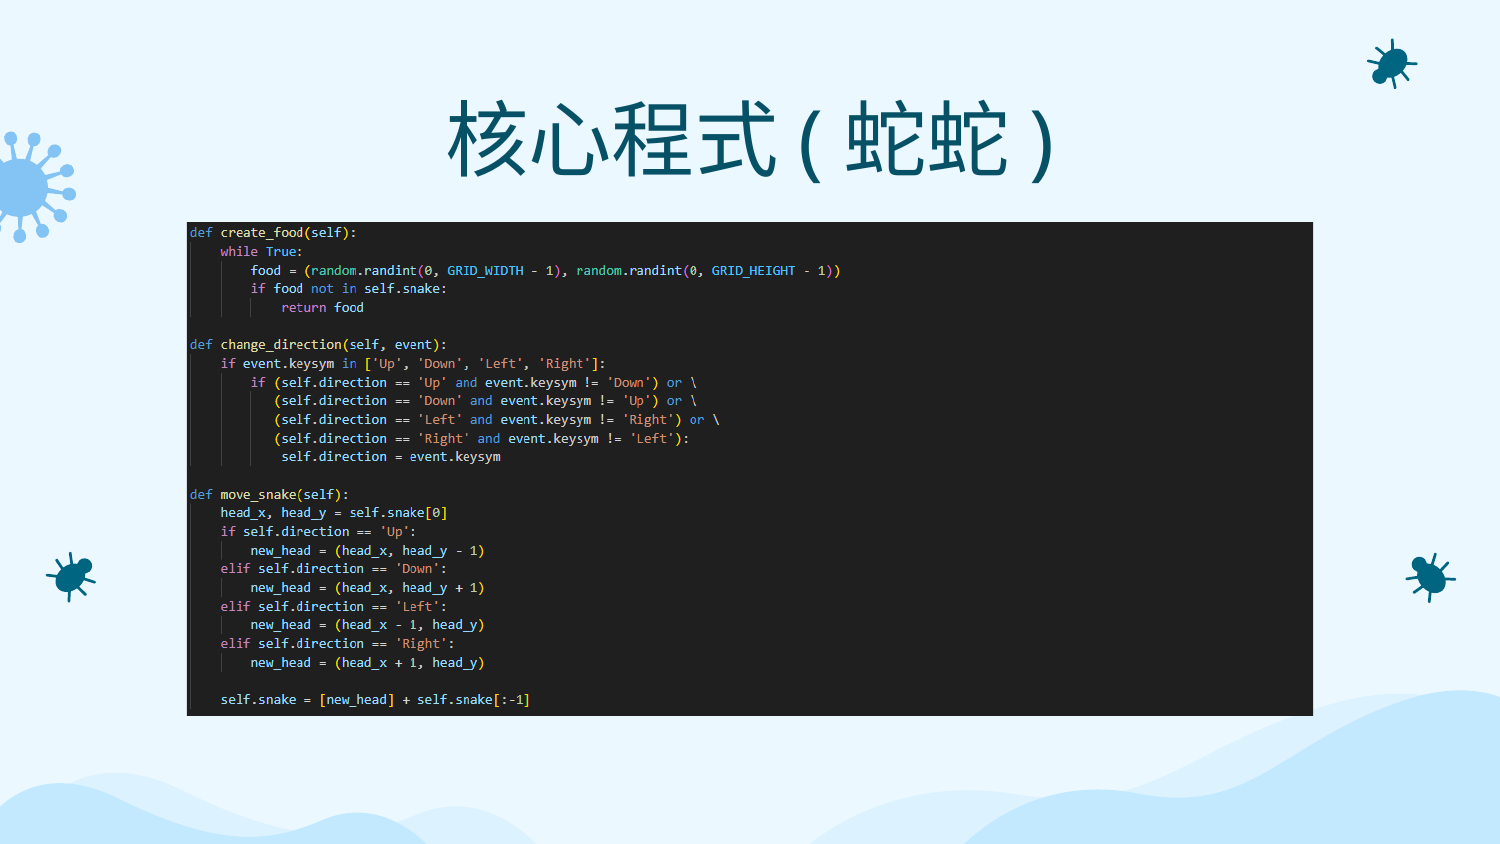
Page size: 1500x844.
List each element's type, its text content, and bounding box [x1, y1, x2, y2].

title 核心程式(蛇蛇) [118, 72, 1382, 167]
picture [186, 222, 1314, 716]
